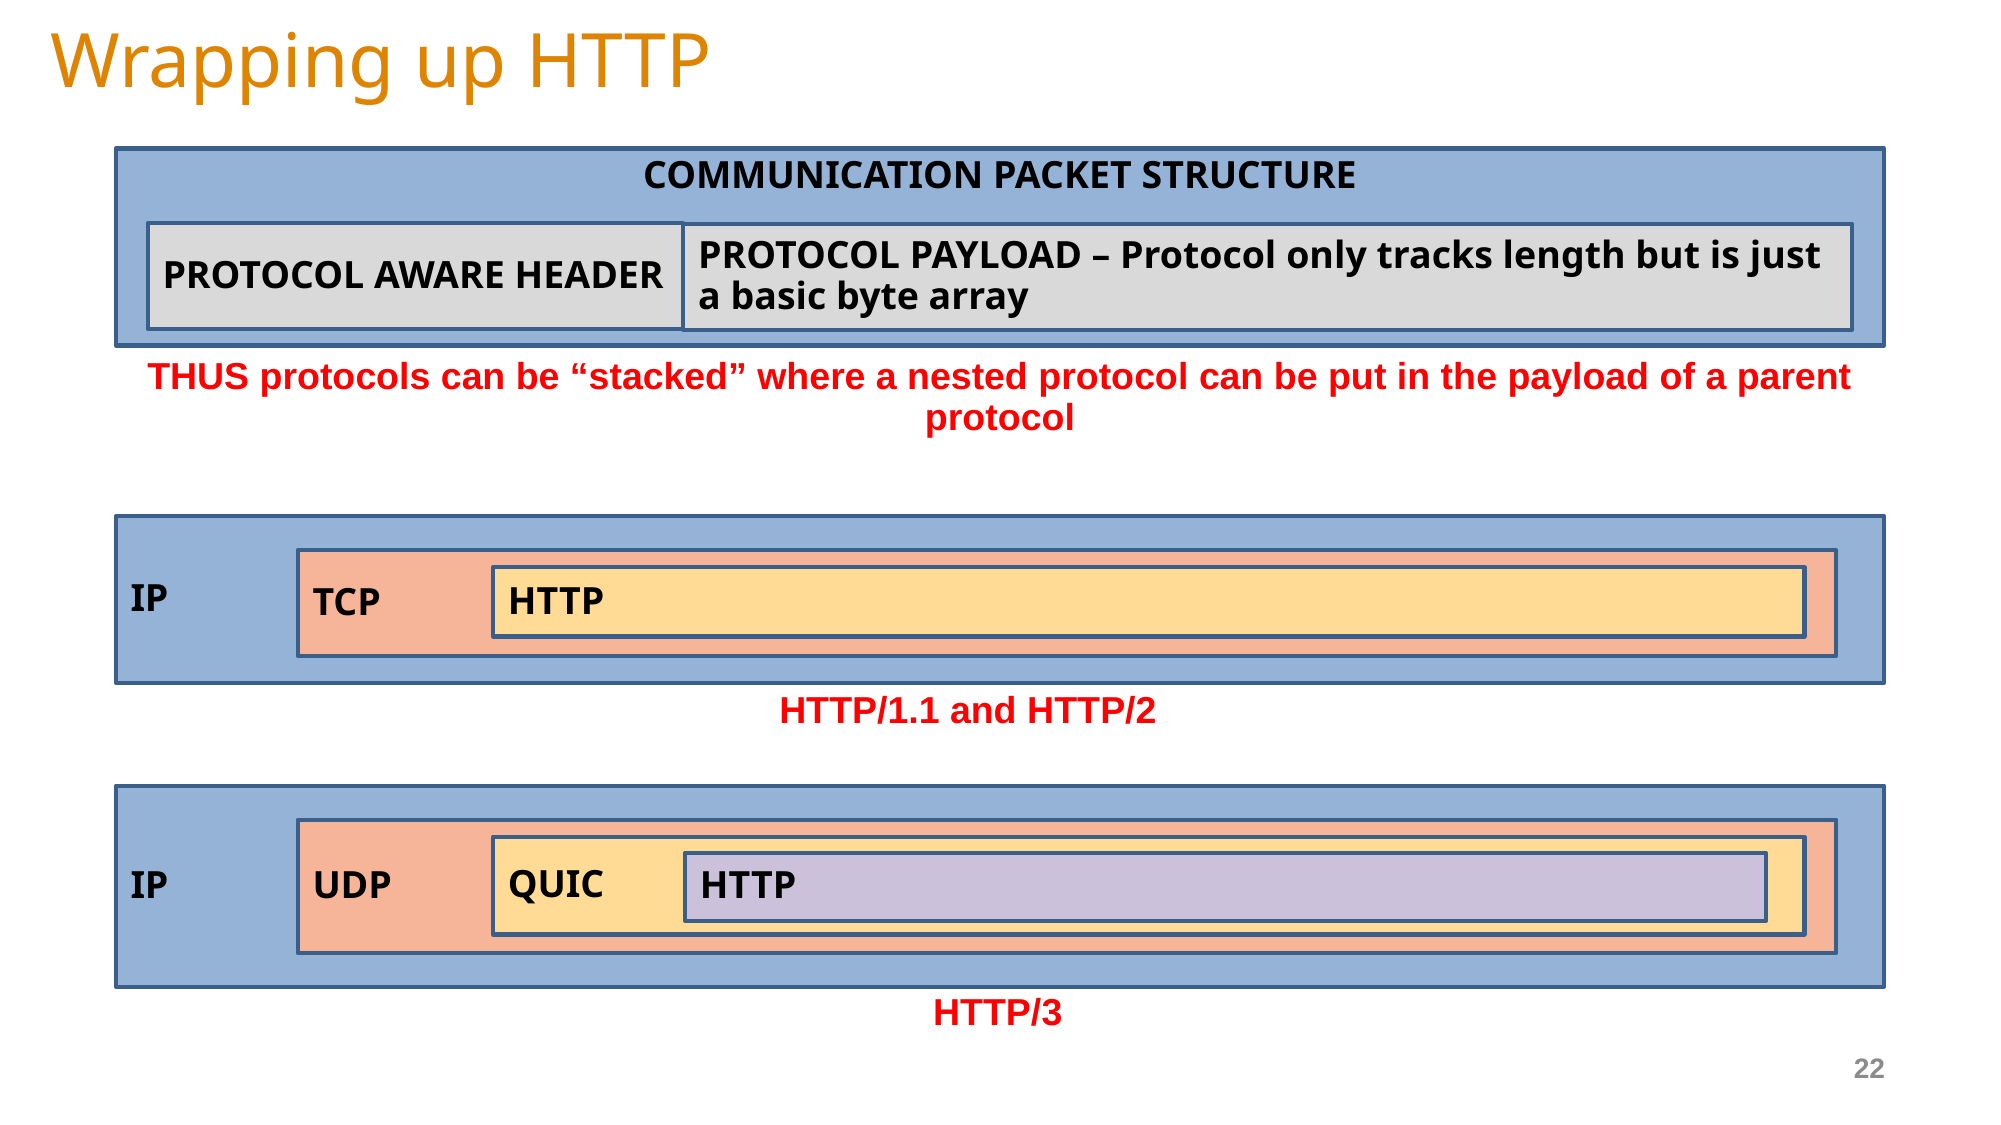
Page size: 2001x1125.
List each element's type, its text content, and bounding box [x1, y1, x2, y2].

text_box HTTP [491, 565, 1807, 639]
text_box HTTP/1.1 and HTTP/2 [84, 683, 1853, 740]
text_box IP [114, 784, 1886, 989]
text_box IP [114, 514, 1886, 685]
text_box THUS protocols can be “stacked” where a nested protocol can be put in the payload of a parent protocol [115, 349, 1885, 446]
text_box PROTOCOL AWARE HEADER [146, 221, 685, 331]
text_box COMMUNICATION PACKET STRUCTURE [114, 146, 1886, 348]
text_box QUIC [491, 835, 1807, 937]
text_box TCP [296, 548, 1838, 658]
slide_number 22 [1433, 1039, 1900, 1100]
text_box UDP [296, 818, 1838, 955]
text_box PROTOCOL PAYLOAD – Protocol only tracks length but is just a basic byte array [681, 222, 1854, 332]
text_box HTTP/3 [113, 986, 1882, 1042]
text_box HTTP [683, 851, 1768, 923]
title Wrapping up HTTP [35, 0, 1965, 115]
